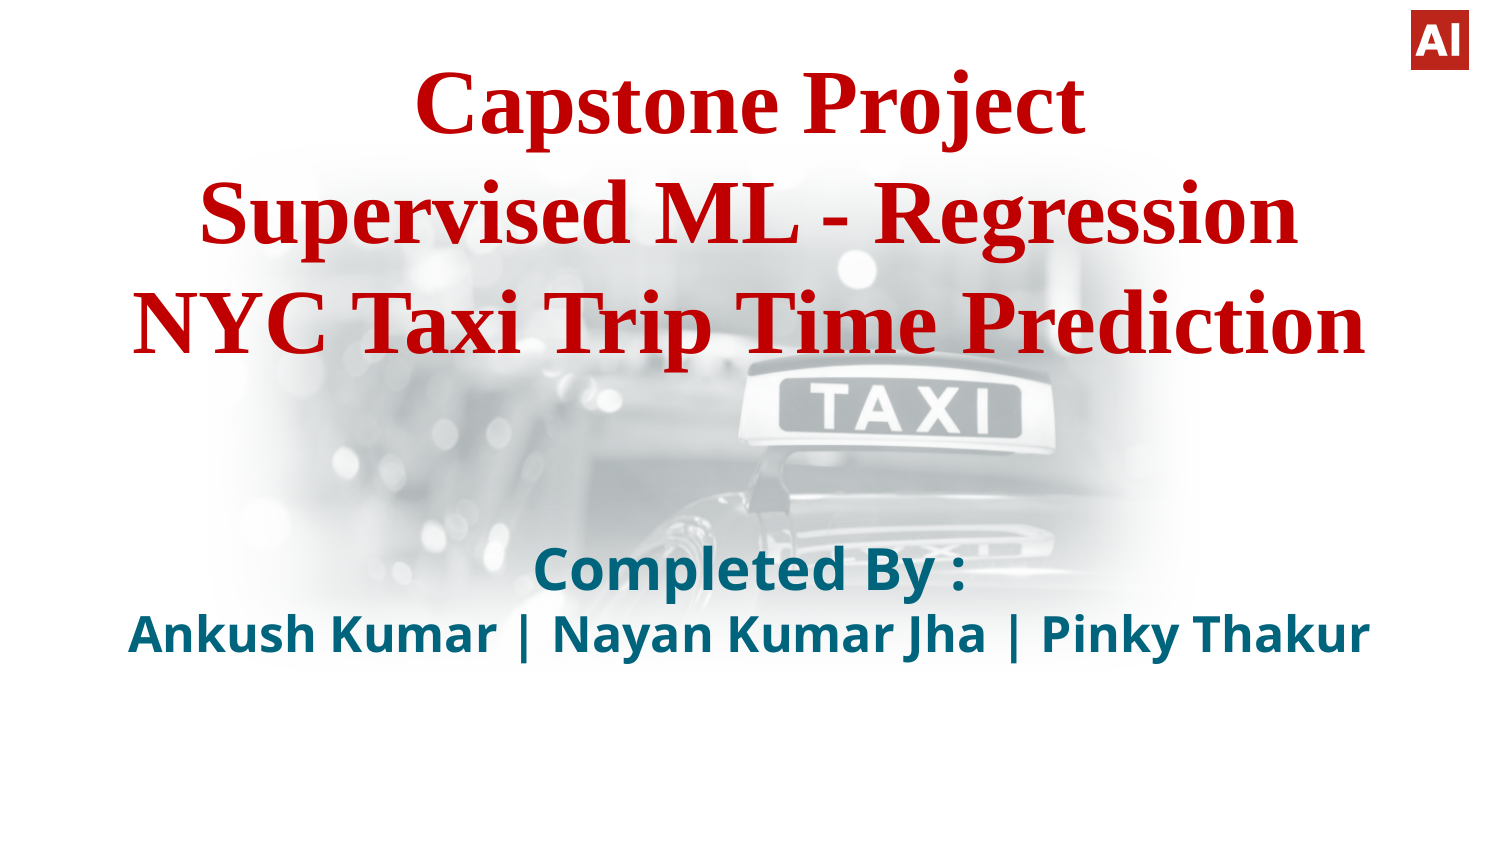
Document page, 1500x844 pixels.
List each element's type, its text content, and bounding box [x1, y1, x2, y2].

picture [203, 137, 1205, 680]
title Capstone Project Supervised ML - Regression NYC Taxi Trip Time Prediction Completed By : Ankush Kumar | Nayan Kumar Jha | Pinky Thakur [0, 30, 1500, 738]
picture [1411, 10, 1469, 30]
